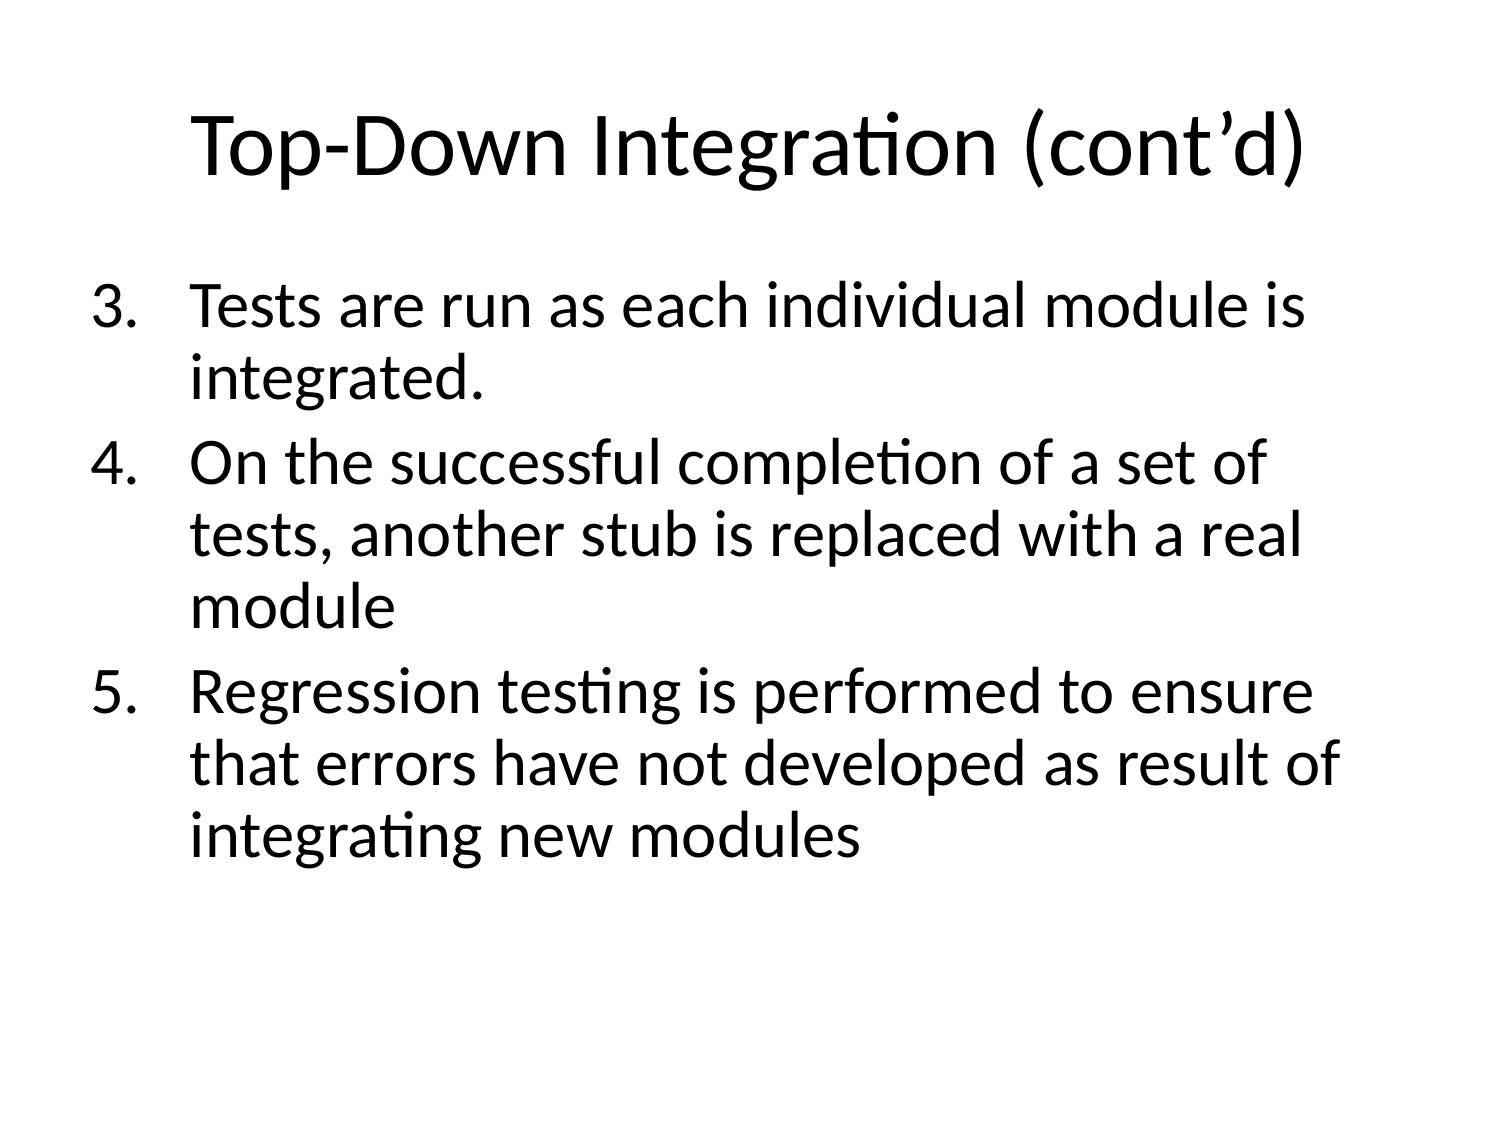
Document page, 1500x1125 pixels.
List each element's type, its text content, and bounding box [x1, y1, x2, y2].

title Top-Down Integration (cont’d) [75, 45, 1425, 233]
list Tests are run as each individual module is integrated. On the successful completion of a set of tests, another stub is replaced with a real module Regression testing is performed to ensure that errors have not developed as result of integrating new modules [75, 262, 1425, 1005]
